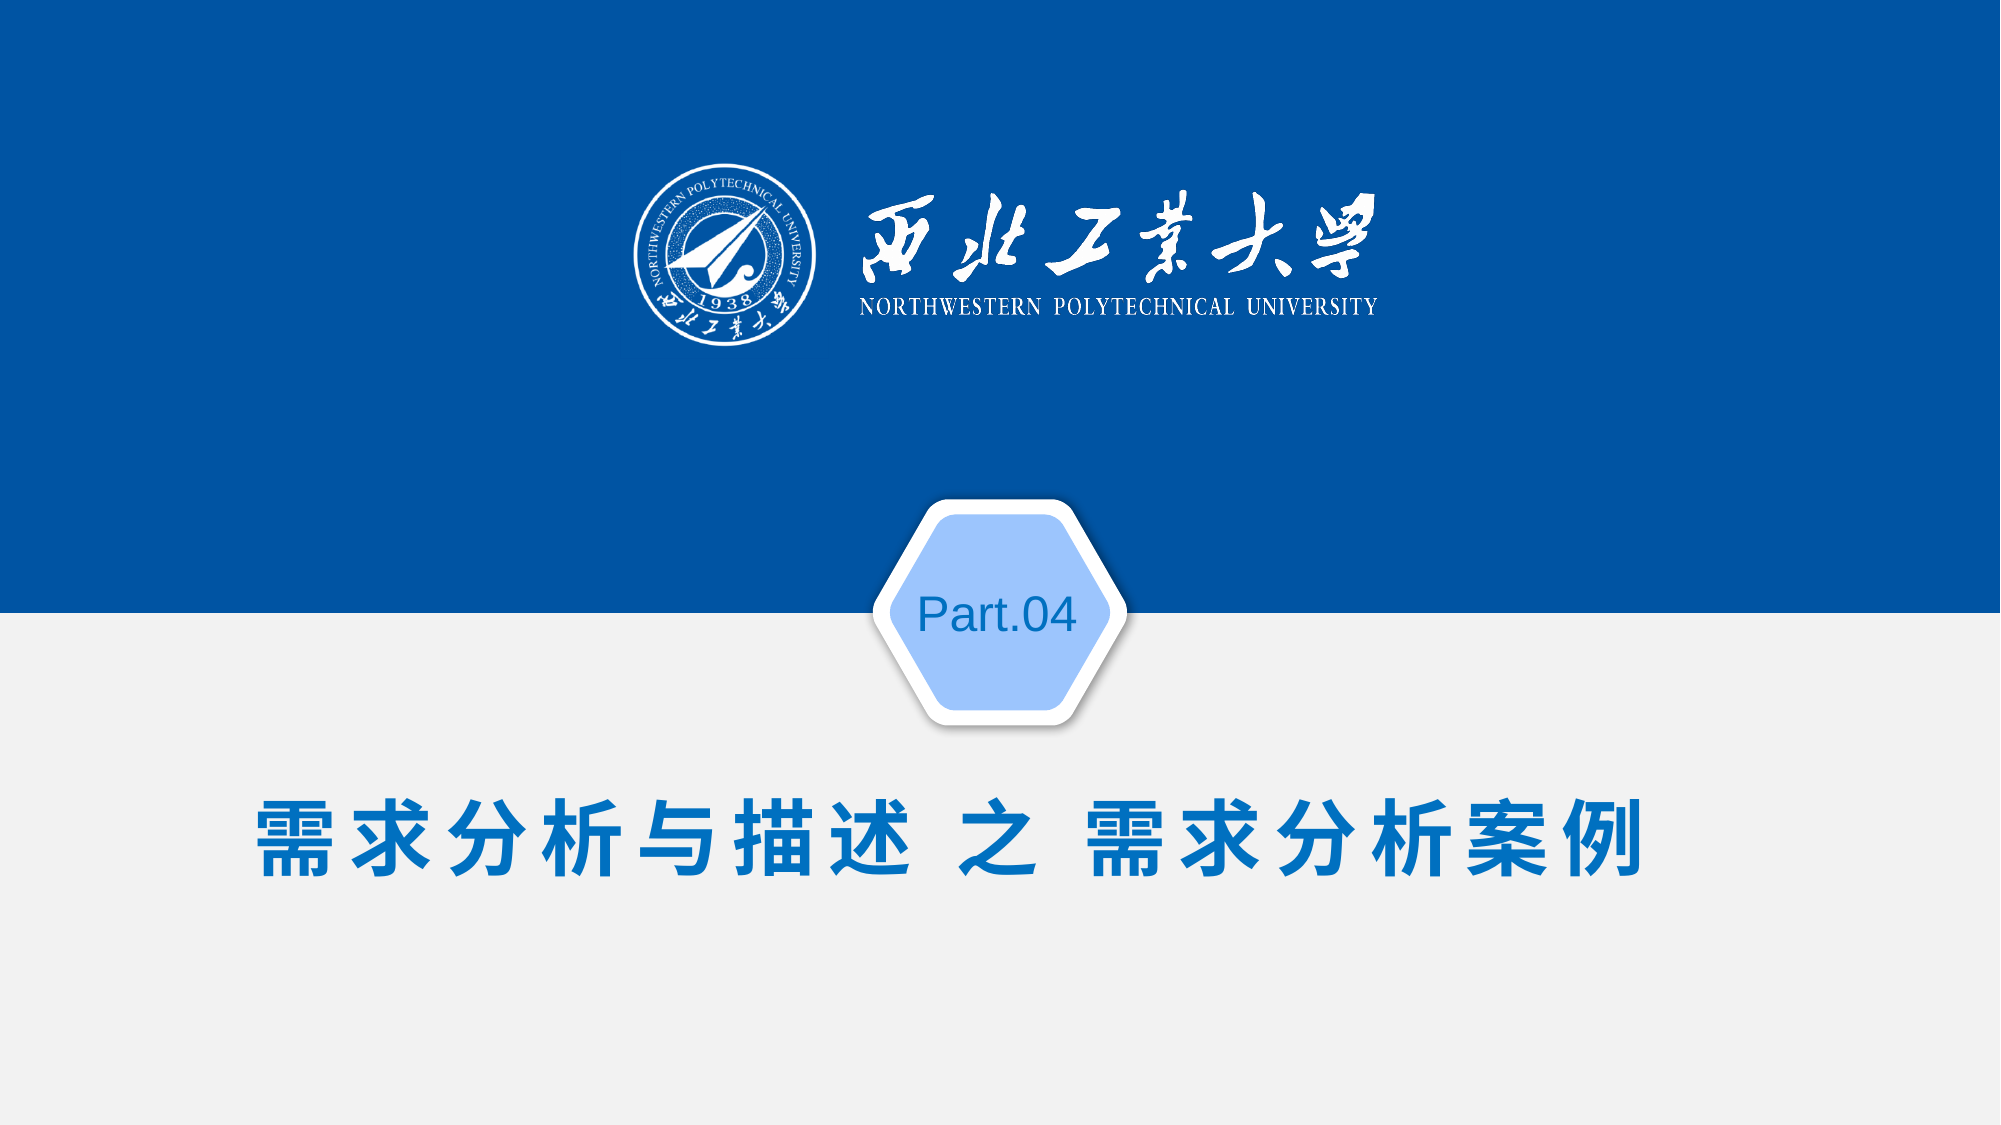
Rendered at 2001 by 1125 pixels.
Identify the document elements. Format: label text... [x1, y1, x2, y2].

text_box 需求分析与描述 之 需求分析案例 [225, 778, 1675, 894]
text_box [0, 0, 2000, 614]
picture [839, 120, 1380, 388]
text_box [872, 499, 1127, 726]
picture [620, 150, 829, 359]
